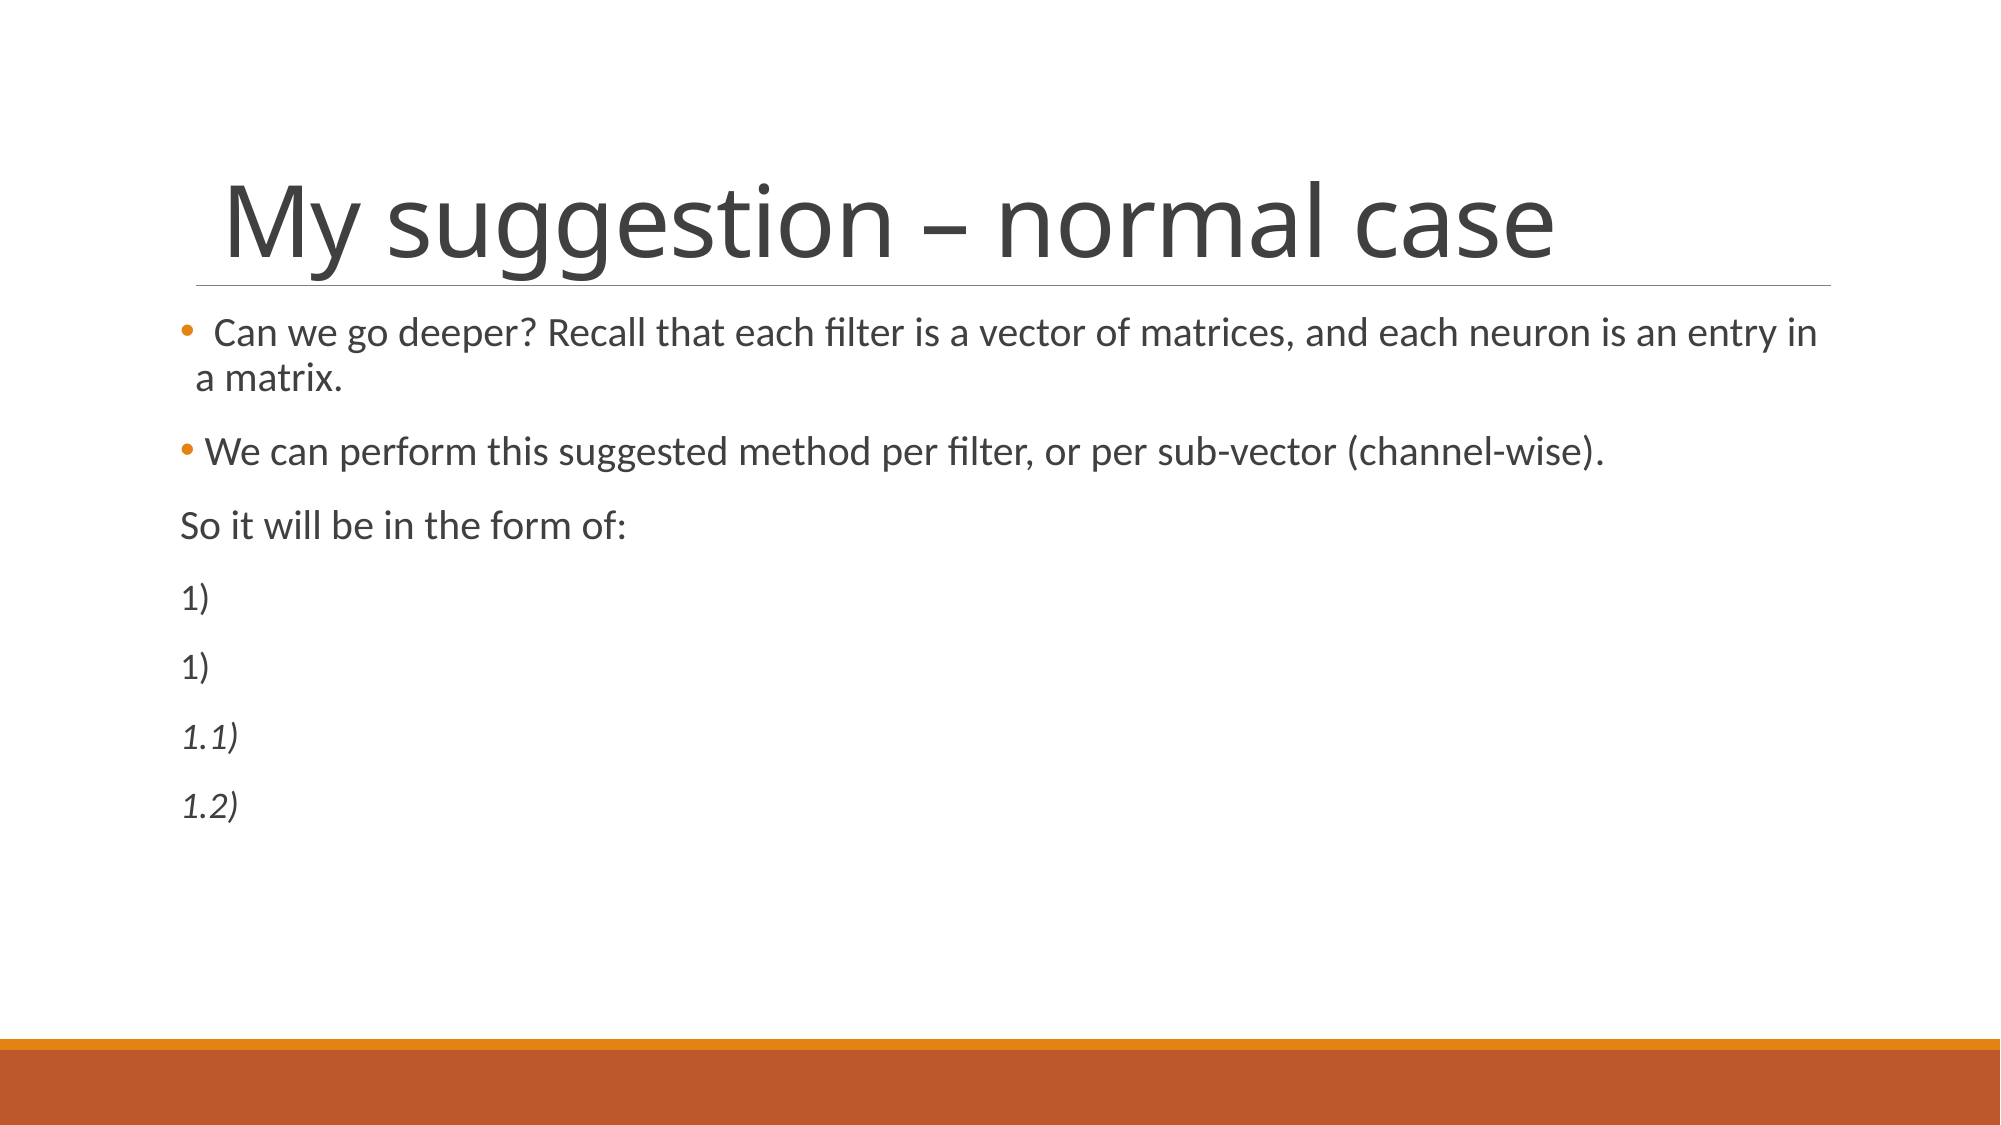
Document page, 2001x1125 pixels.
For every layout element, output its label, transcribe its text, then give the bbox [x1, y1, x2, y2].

title My suggestion – normal case [180, 47, 1830, 285]
